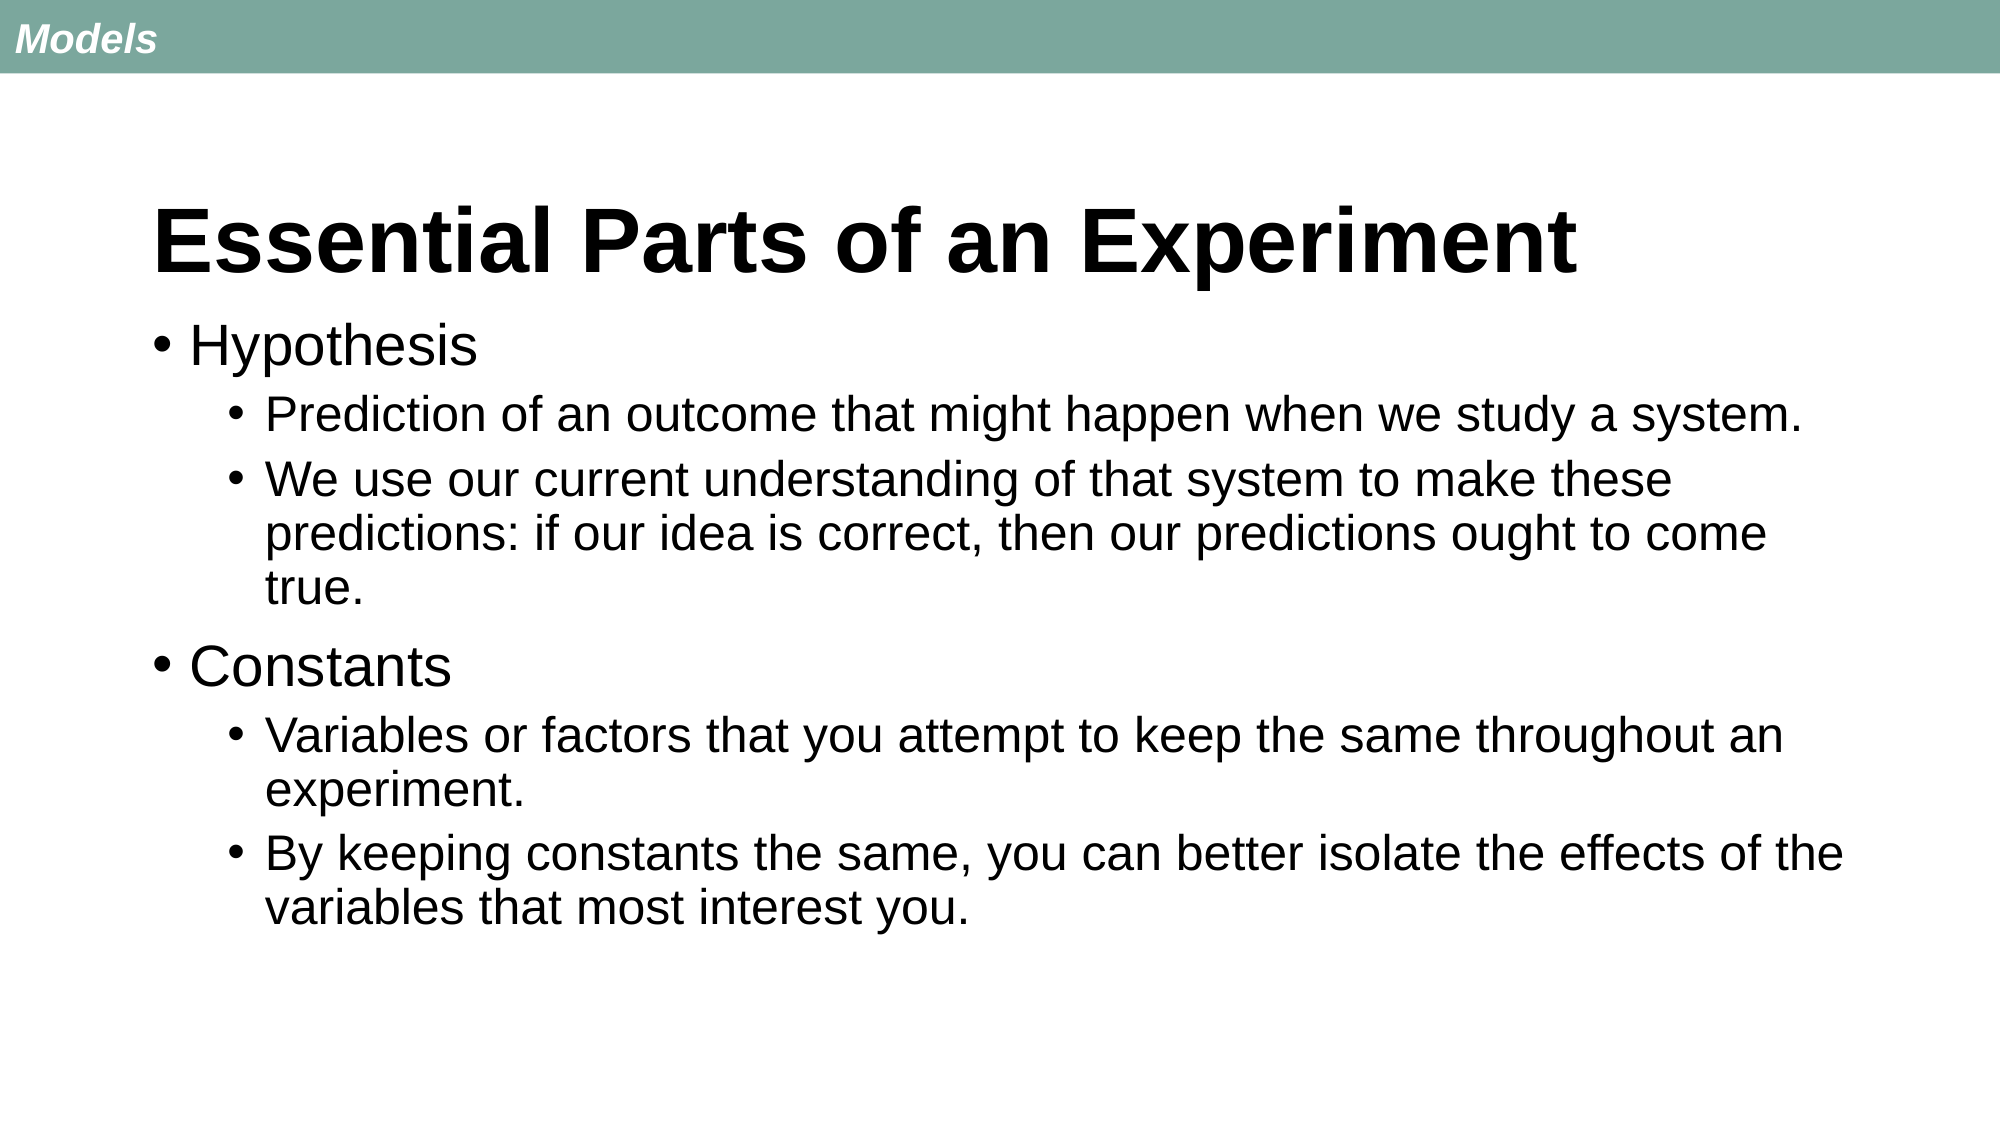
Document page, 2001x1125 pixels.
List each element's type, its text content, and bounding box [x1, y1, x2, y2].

text_box Models [0, 0, 2000, 74]
list Hypothesis Prediction of an outcome that might happen when we study a system. We use our current understanding of that system to make these predictions: if our idea is correct, then our predictions ought to come true. Constants Variables or factors that you attempt to keep the same throughout an experiment. By keeping constants the same, you can better isolate the effects of the variables that most interest you. [137, 307, 1863, 1043]
title Essential Parts of an Experiment [137, 82, 1863, 300]
